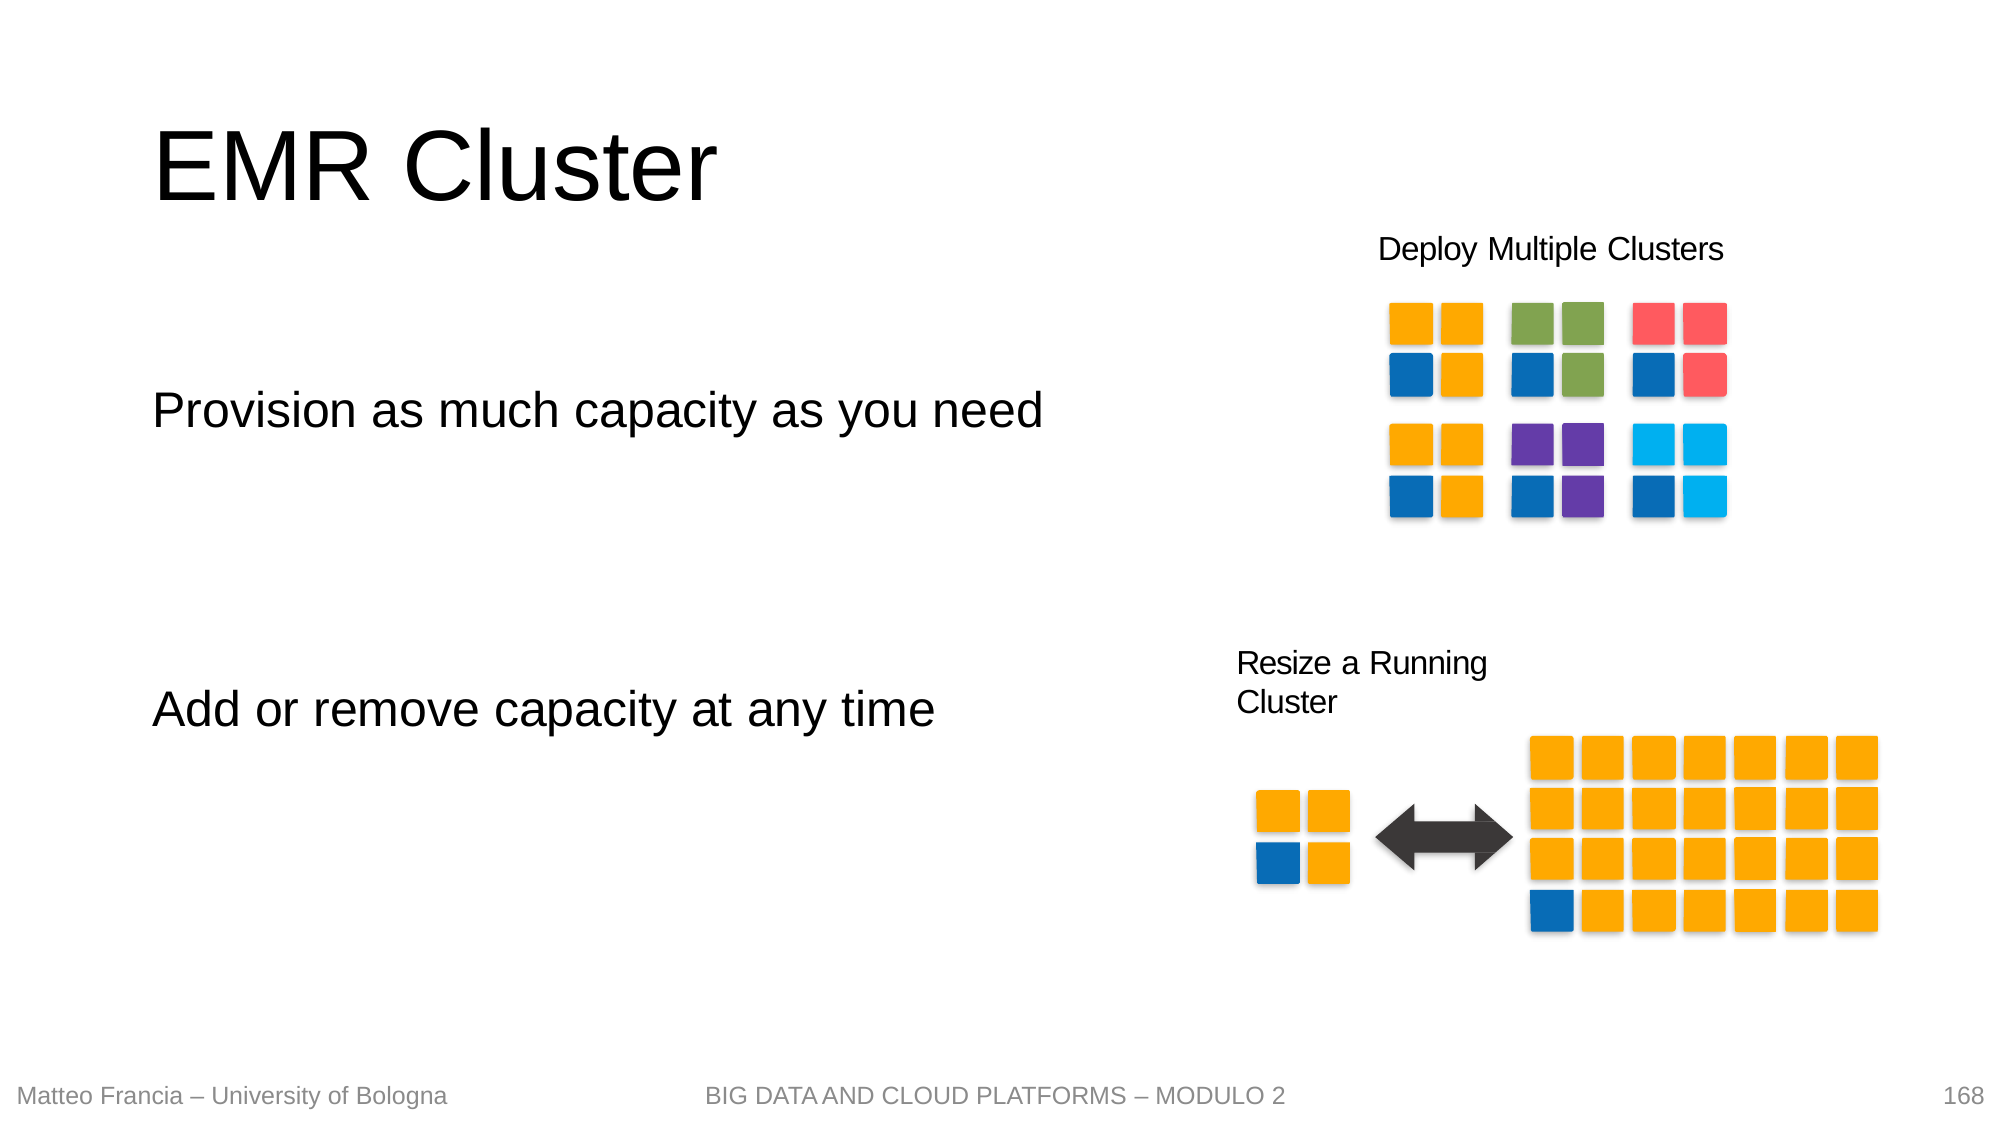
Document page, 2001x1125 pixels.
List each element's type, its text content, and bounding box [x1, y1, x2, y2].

text_box Deploy Multiple Clusters [1375, 224, 1726, 267]
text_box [1250, 788, 1357, 894]
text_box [1505, 421, 1611, 528]
slide_number 168 [1550, 1065, 2000, 1125]
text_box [1626, 300, 1733, 406]
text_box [1626, 421, 1733, 528]
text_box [1524, 733, 1885, 942]
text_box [1383, 421, 1490, 528]
title EMR Cluster [137, 59, 1863, 278]
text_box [1368, 801, 1520, 881]
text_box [1505, 300, 1611, 406]
list Provision as much capacity as you need Add or remove capacity at any time [137, 278, 1863, 993]
text_box Resize a Running Cluster [1234, 638, 1598, 721]
footer Matteo Francia – University of Bologna [0, 1065, 466, 1125]
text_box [1383, 300, 1490, 406]
